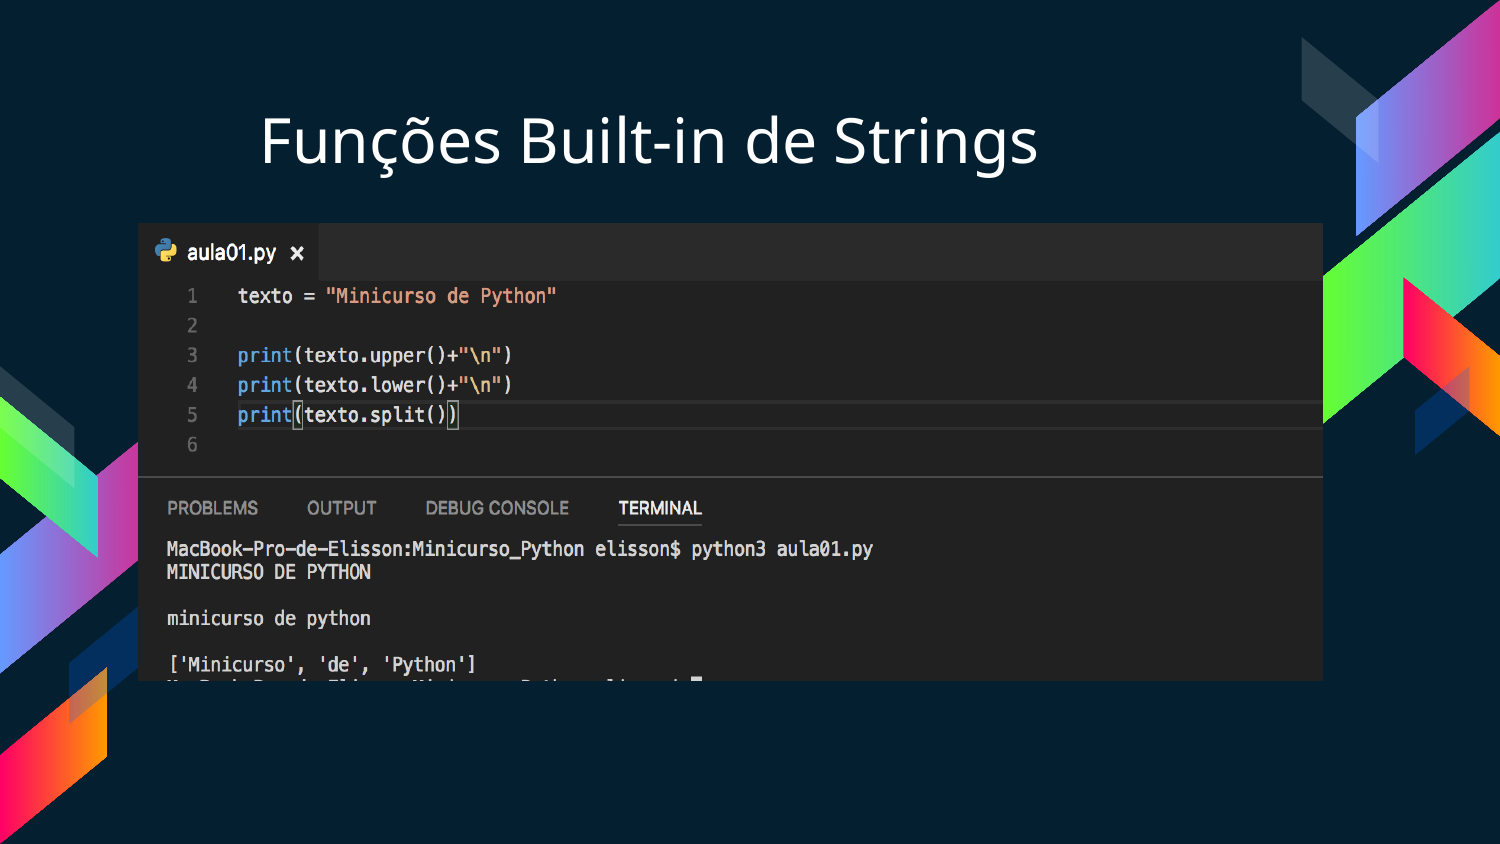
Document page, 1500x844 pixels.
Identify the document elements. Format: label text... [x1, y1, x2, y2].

picture [138, 222, 1323, 681]
text_box Funções Built-in de Strings [244, 86, 1225, 192]
